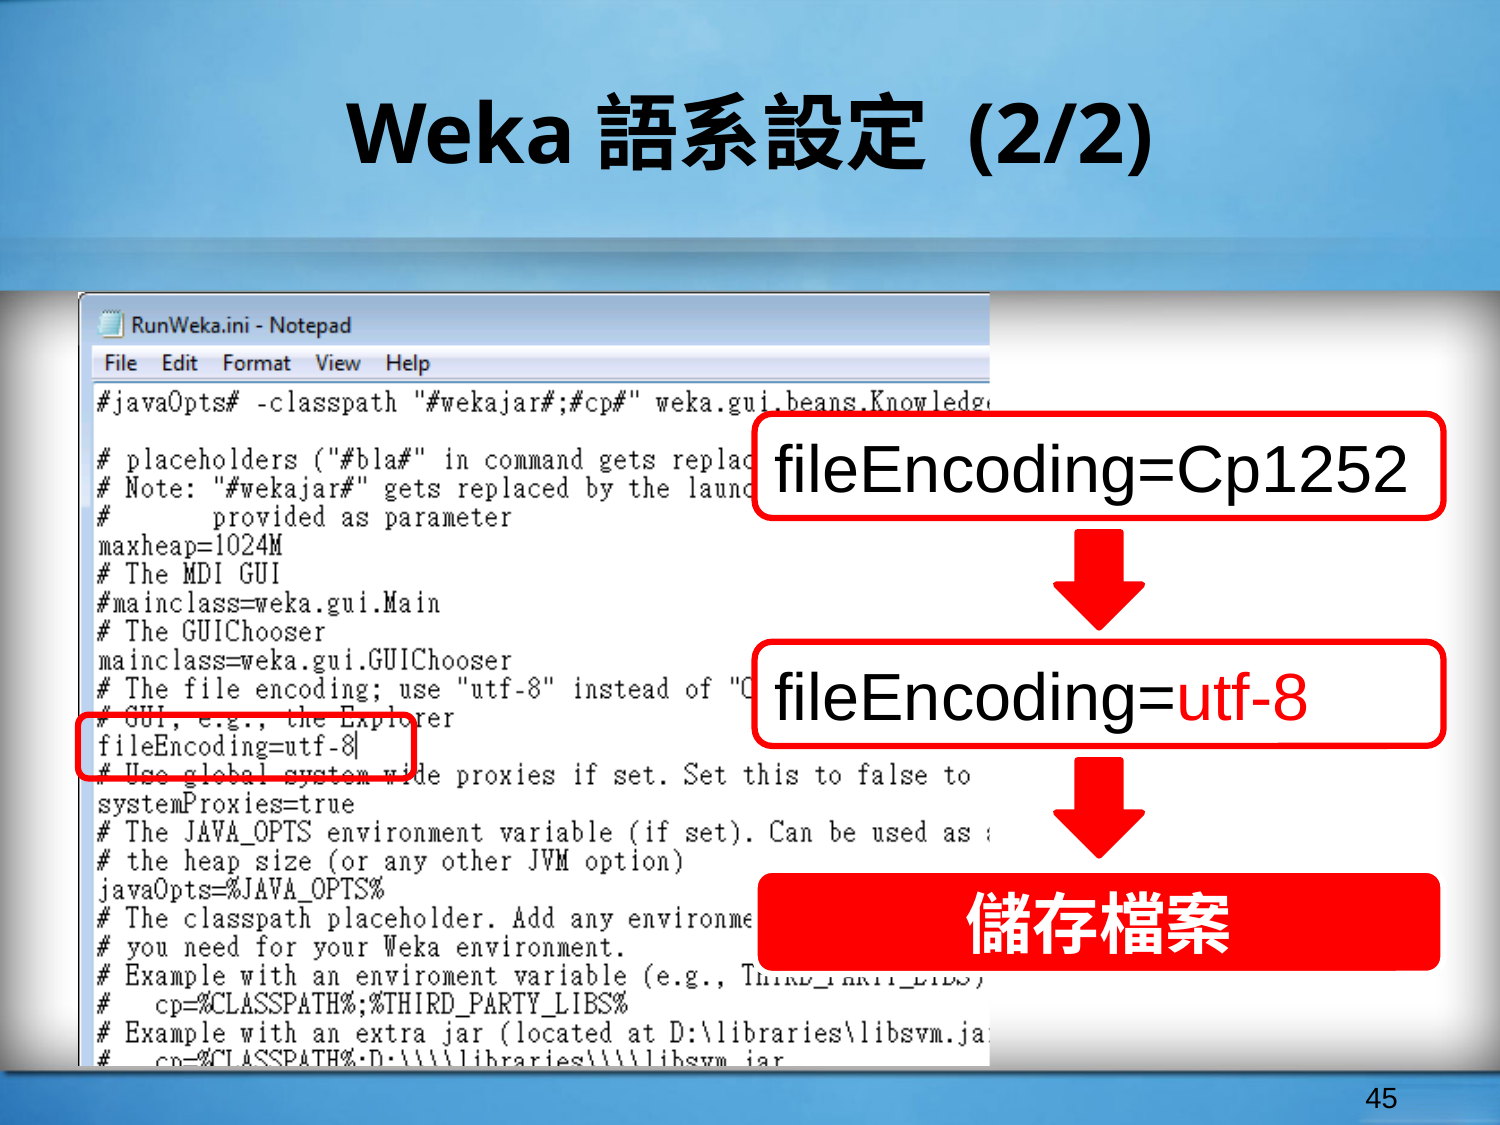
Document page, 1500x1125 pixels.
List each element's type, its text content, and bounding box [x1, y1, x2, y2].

text_box fileEncoding=utf-8 [994, 641, 1444, 746]
text_box [1056, 532, 1143, 628]
slide_number ‹#› [1350, 1074, 1488, 1118]
picture [0, 0, 1500, 1125]
text_box fileEncoding=Cp1252 [994, 413, 1444, 518]
text_box [1056, 760, 1143, 856]
text_box 儲存檔案 [994, 869, 1444, 974]
title Weka語系設定 (2/2) [78, 27, 1422, 232]
